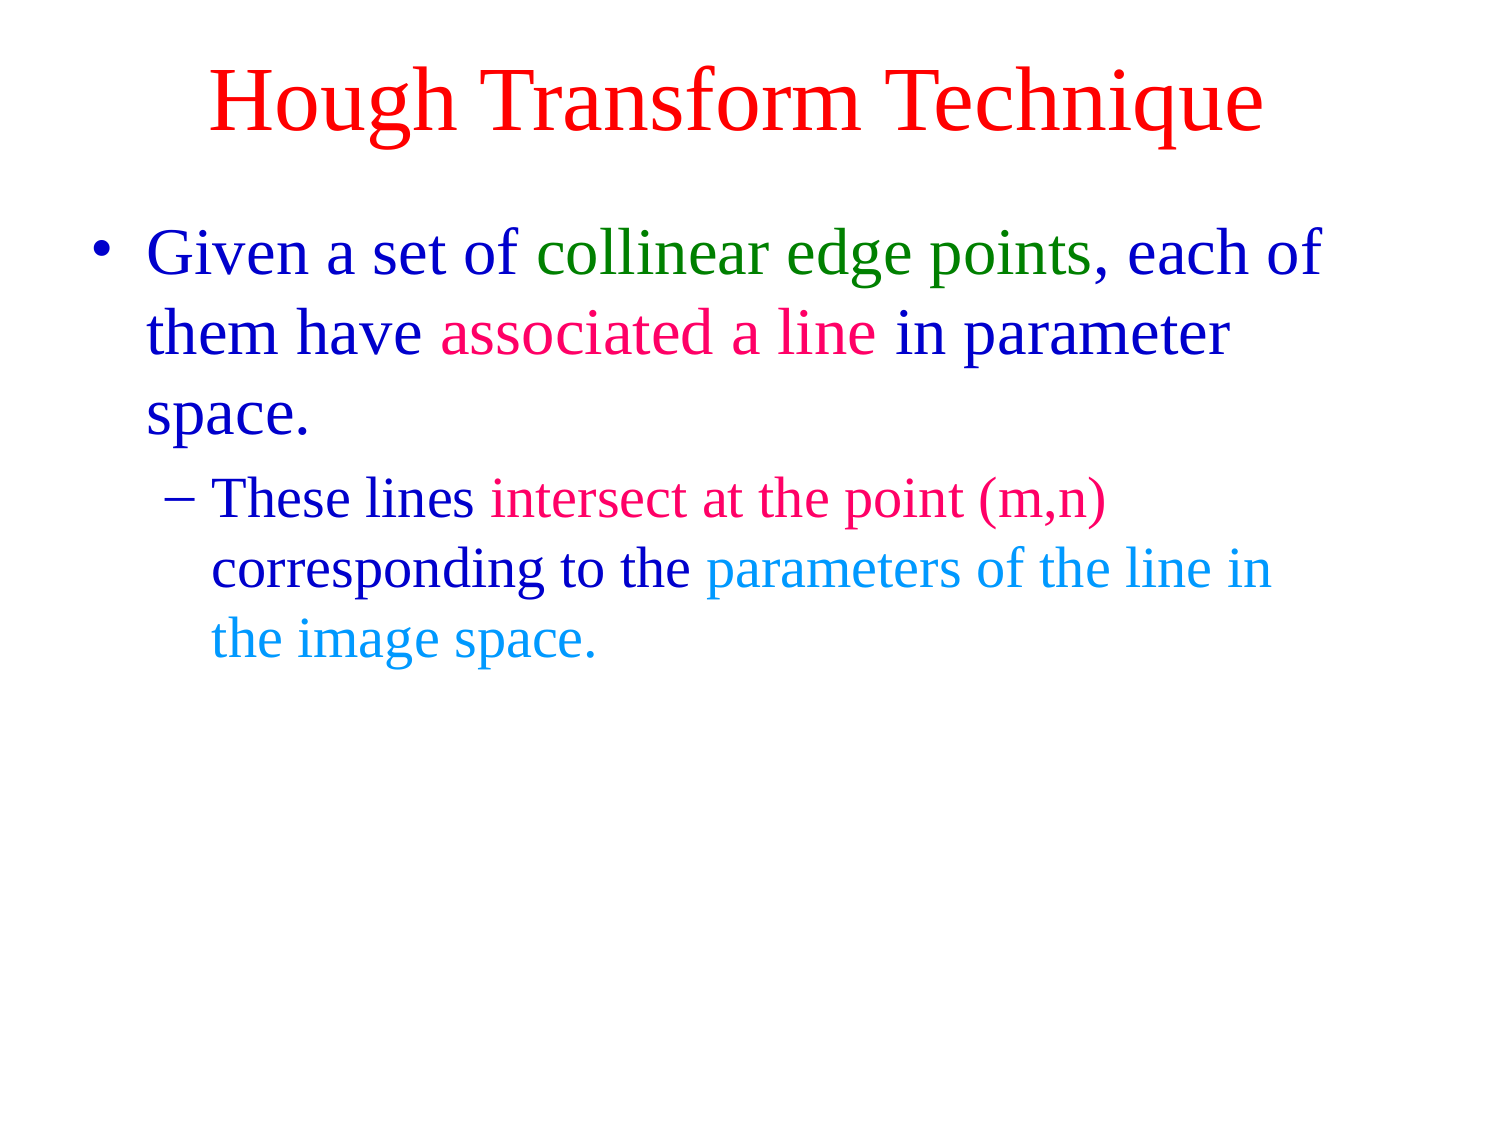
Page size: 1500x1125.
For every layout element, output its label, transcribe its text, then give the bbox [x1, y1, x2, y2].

title Hough Transform Technique [99, 0, 1375, 188]
list Given a set of collinear edge points, each of them have associated a line in parameter space. These lines intersect at the point (m,n) corresponding to the parameters of the line in the image space. [75, 200, 1350, 875]
